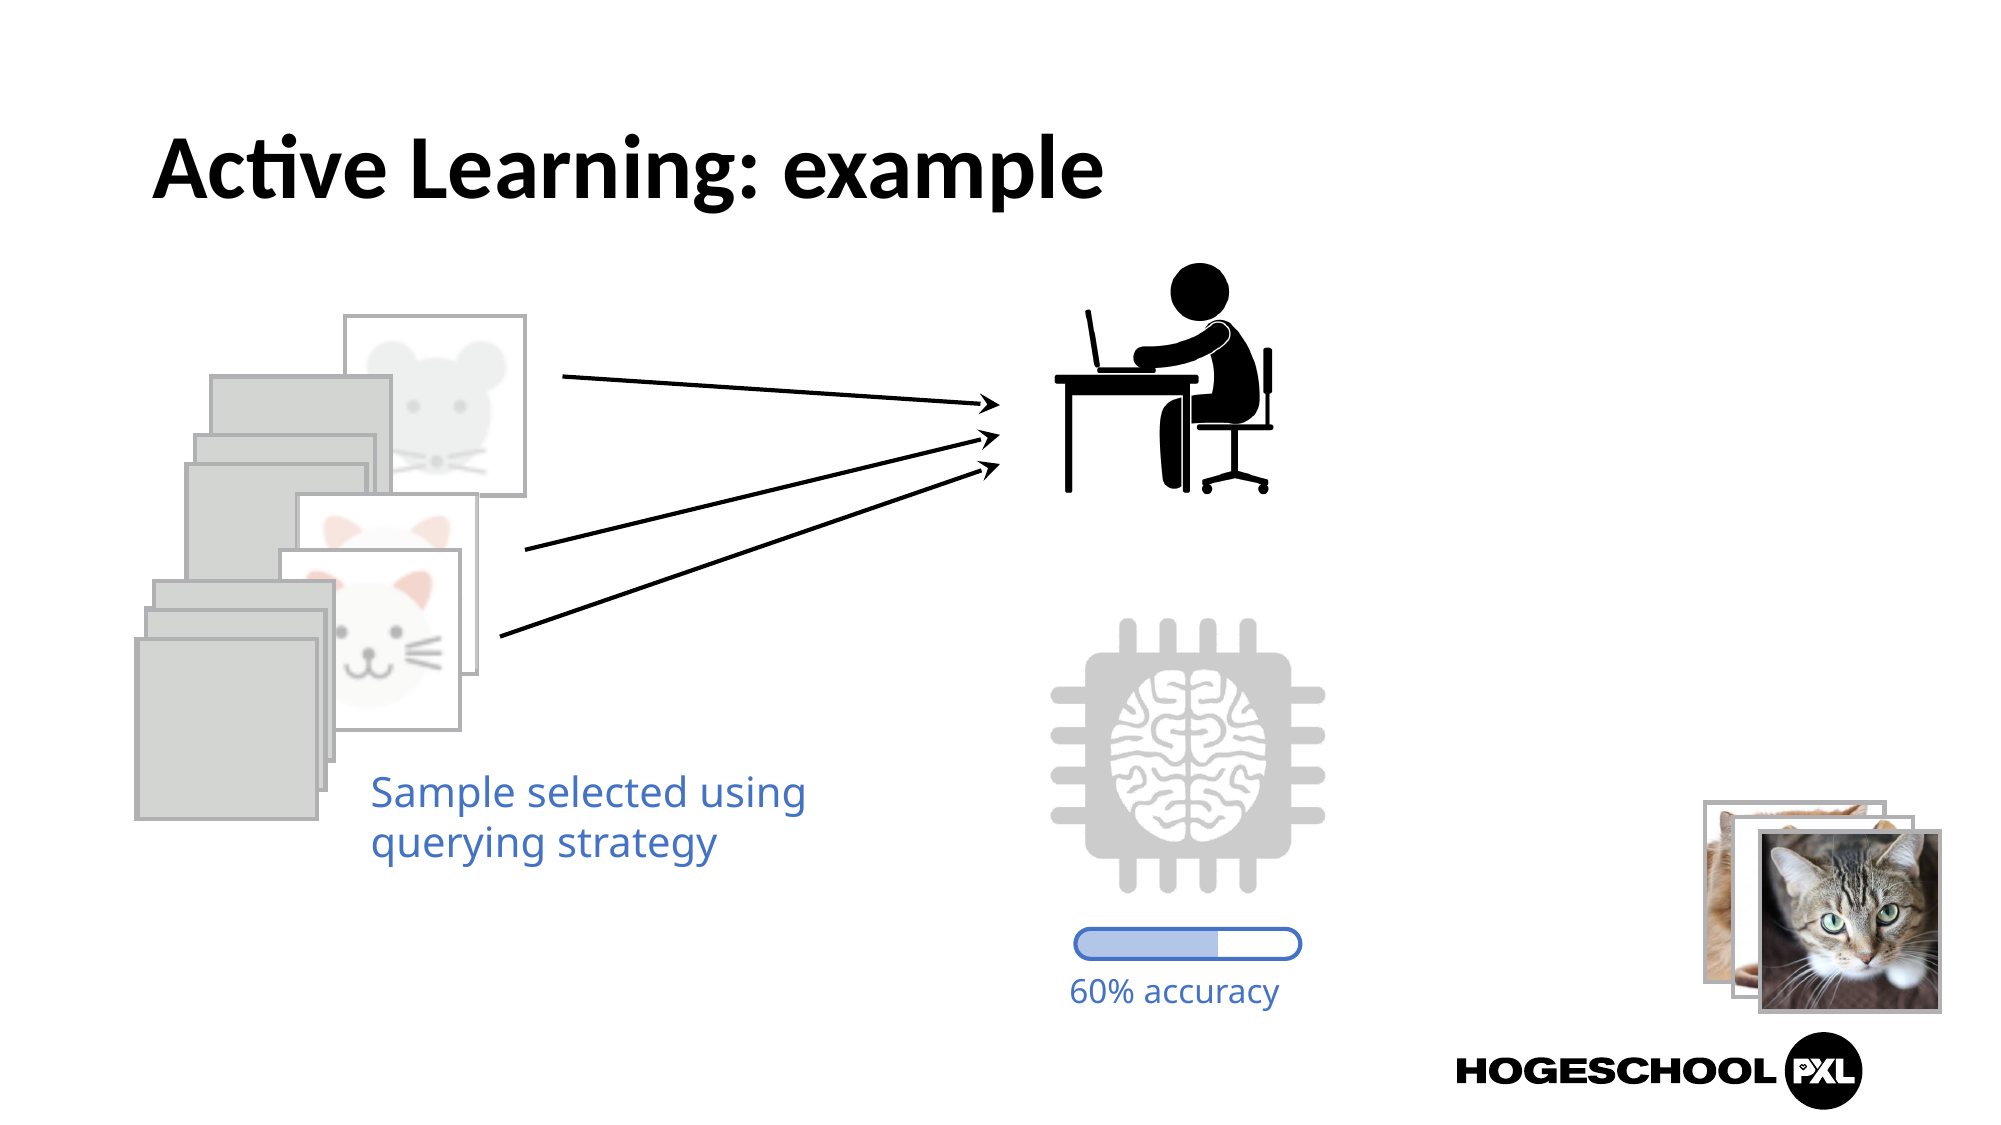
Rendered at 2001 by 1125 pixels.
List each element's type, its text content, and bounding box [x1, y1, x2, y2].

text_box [135, 245, 1942, 1018]
title Active Learning: example [137, 59, 1863, 245]
